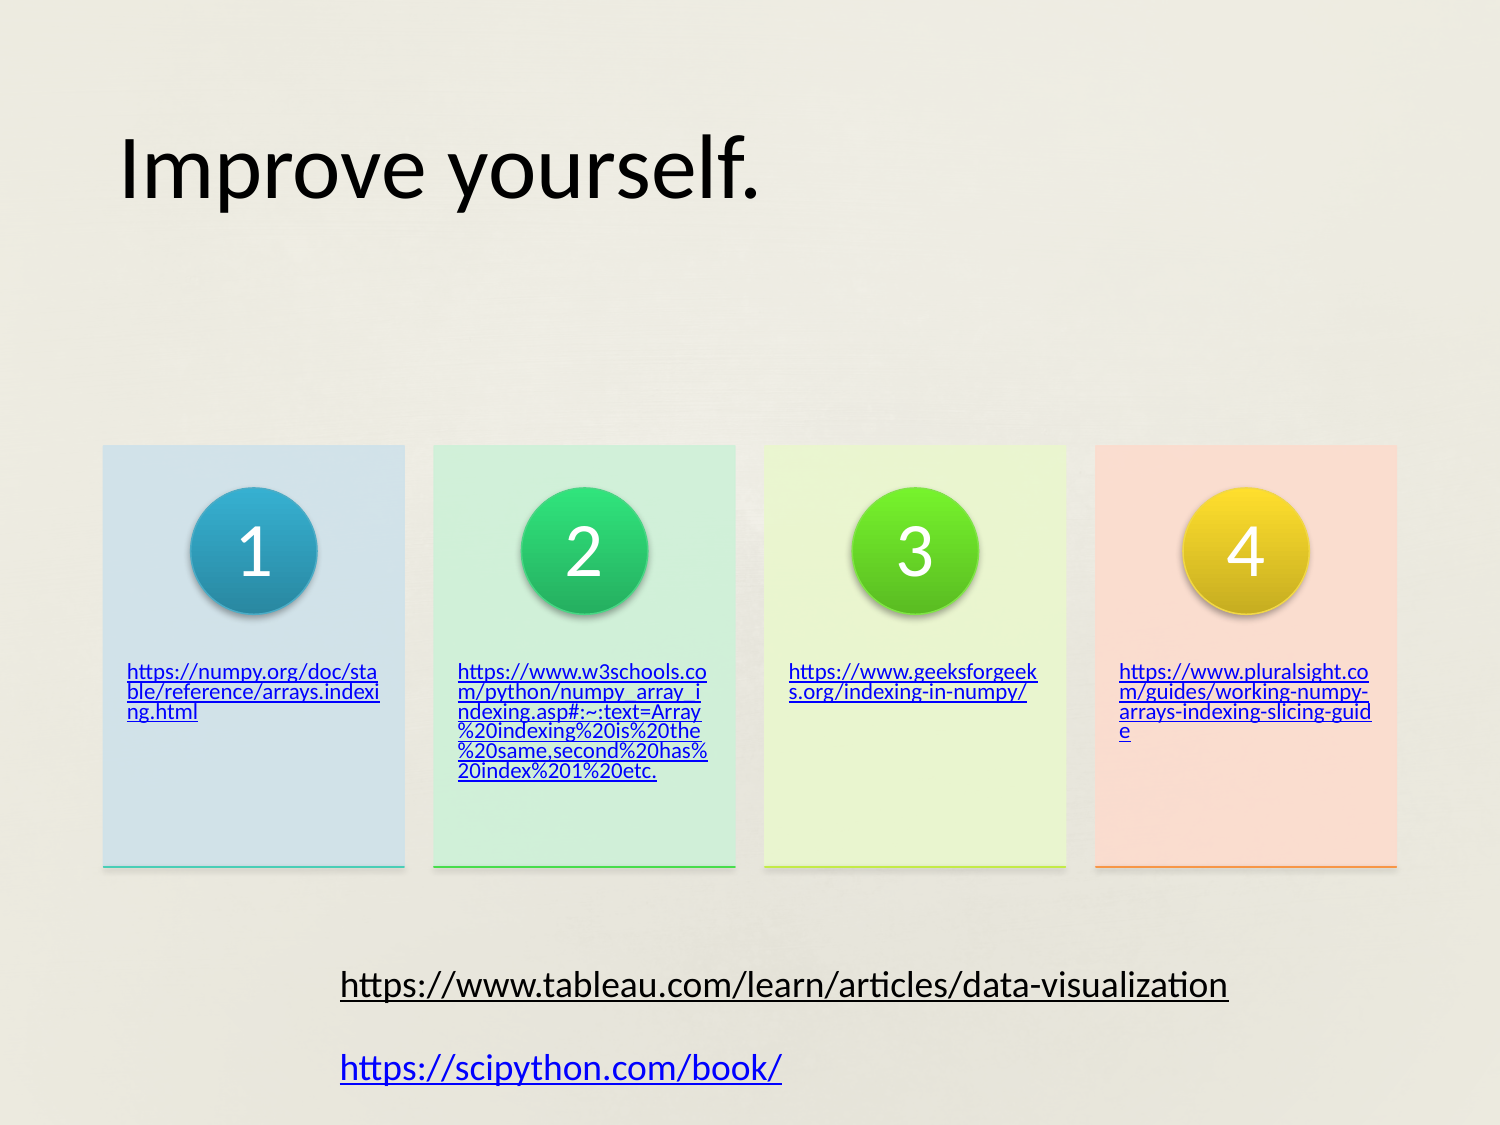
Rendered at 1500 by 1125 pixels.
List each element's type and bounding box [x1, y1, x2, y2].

text_box [102, 299, 1398, 1014]
picture [0, 0, 1500, 1125]
